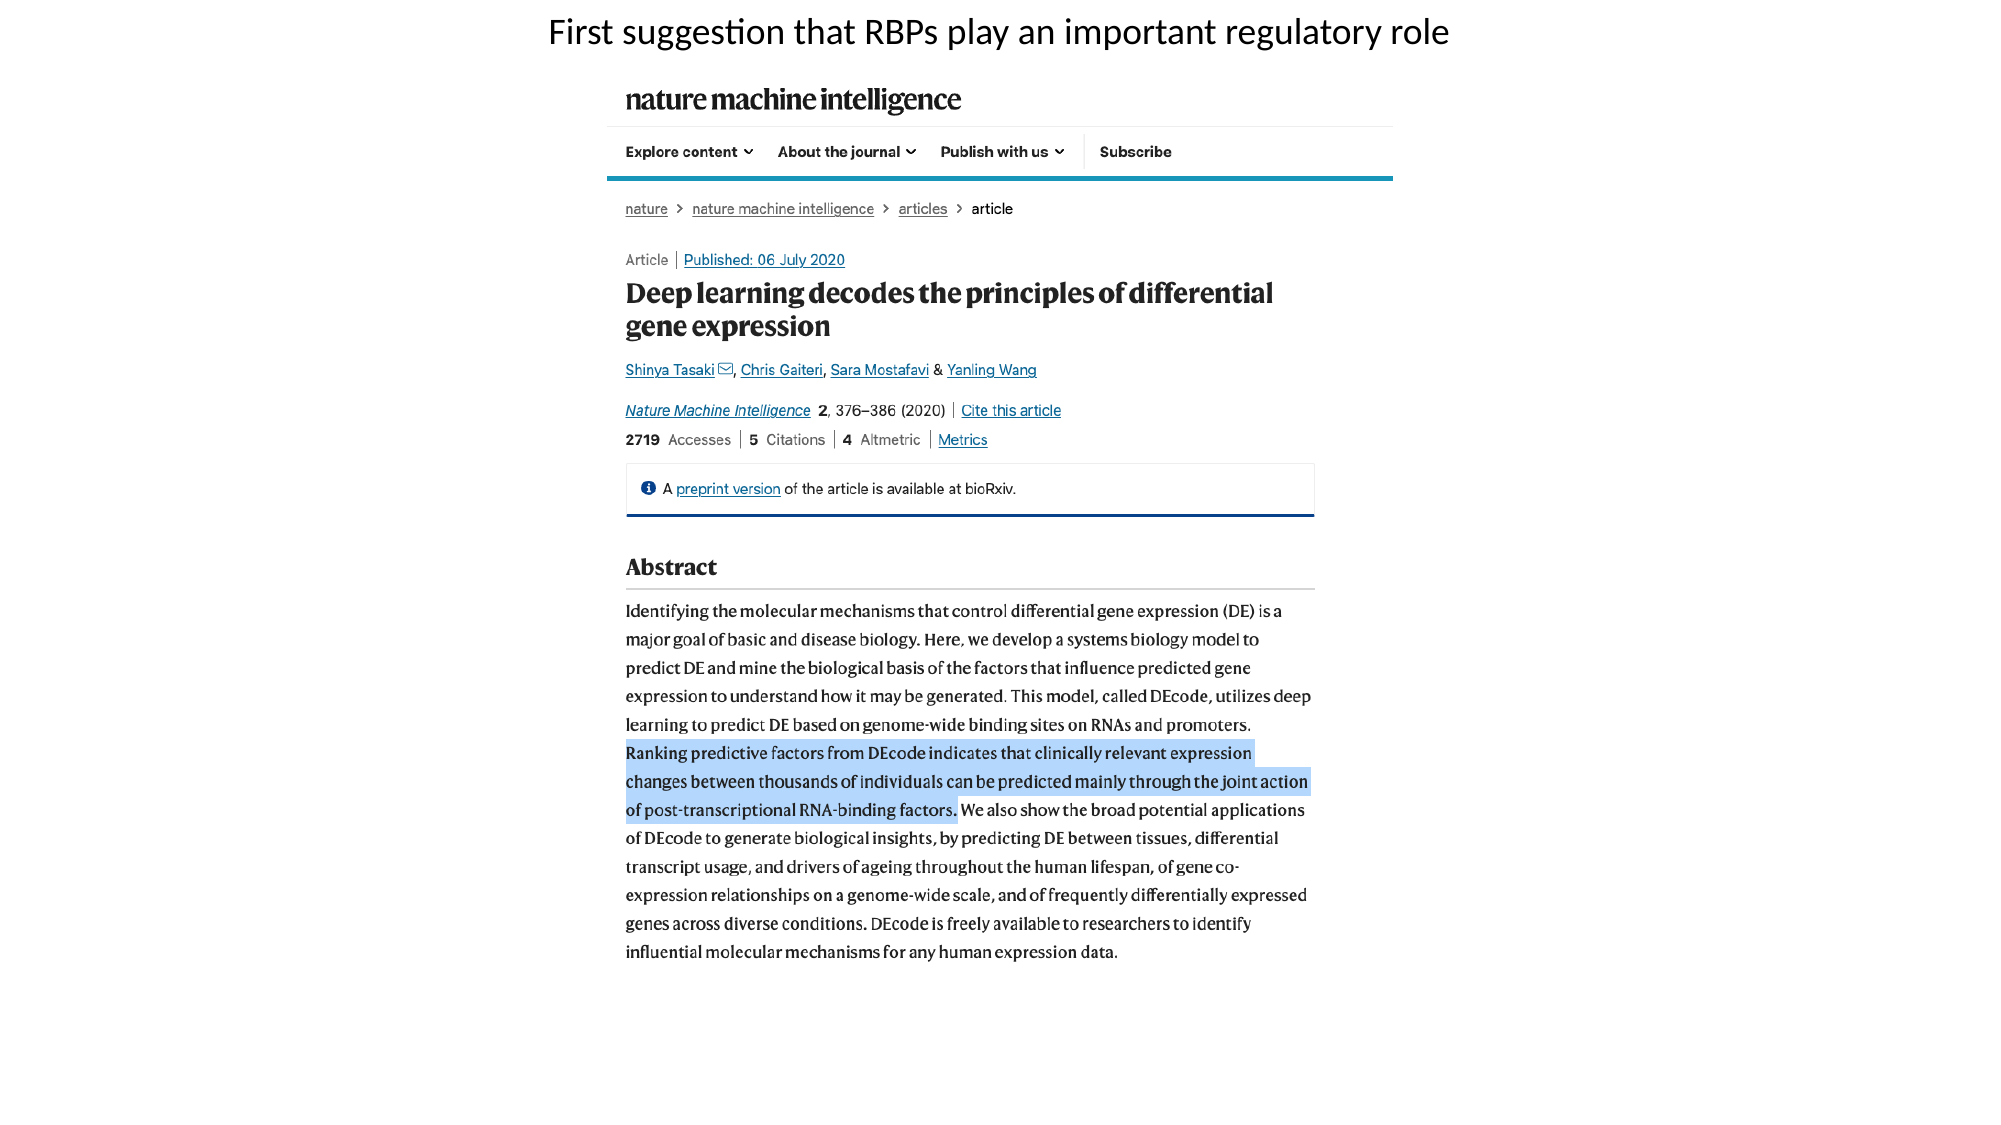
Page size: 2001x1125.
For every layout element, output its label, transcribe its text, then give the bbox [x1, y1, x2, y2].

text_box First suggestion that RBPs play an important regulatory role [533, 0, 1466, 60]
picture [607, 88, 1393, 986]
